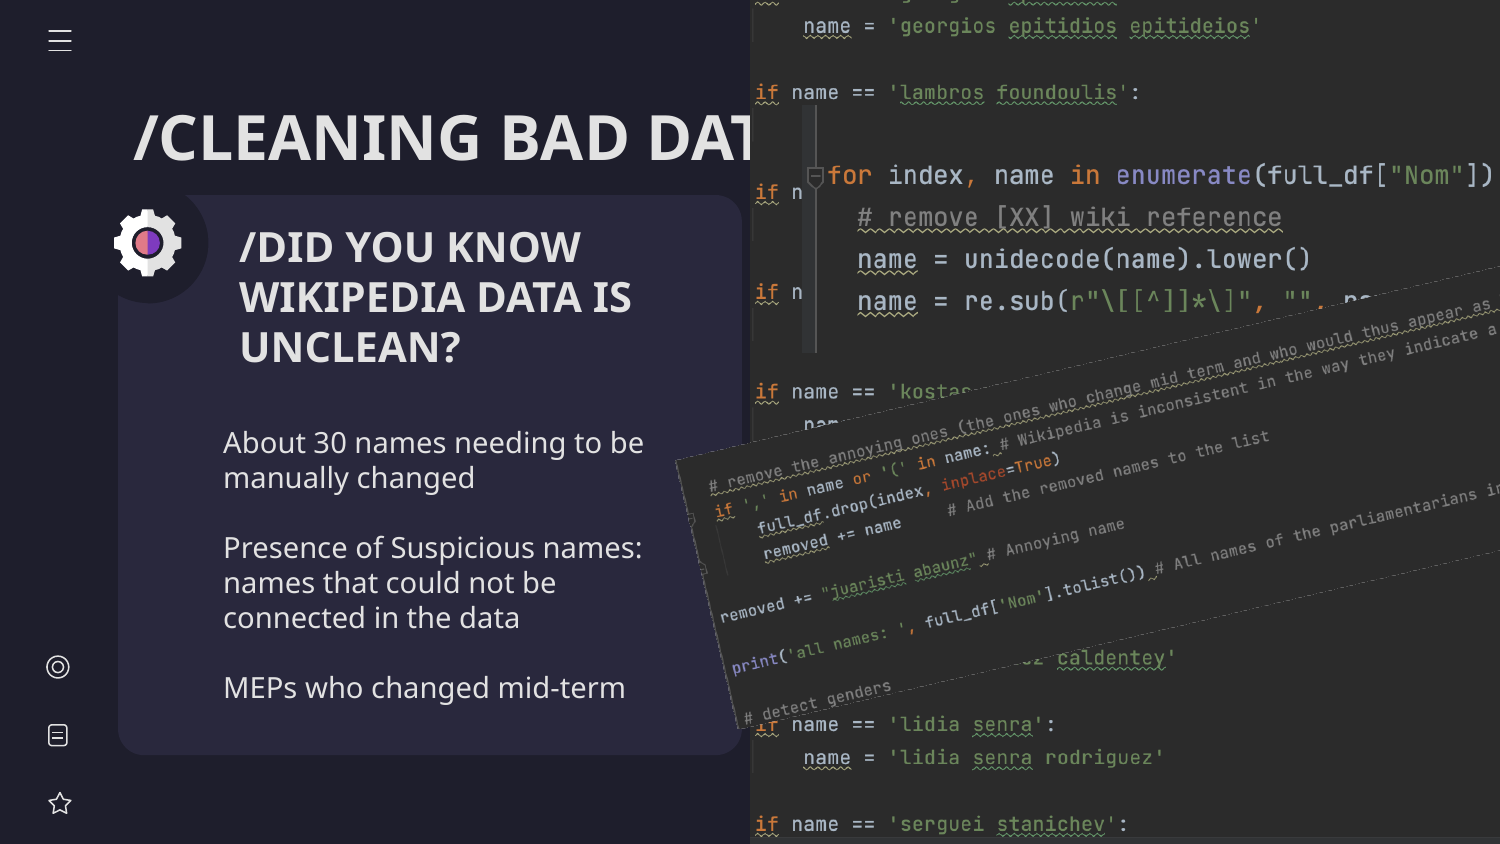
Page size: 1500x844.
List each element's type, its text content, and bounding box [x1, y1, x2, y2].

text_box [48, 30, 72, 51]
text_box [46, 655, 72, 814]
subtitle /DID YOU KNOW WIKIPEDIA DATA IS UNCLEAN? [224, 209, 708, 382]
subtitle About 30 names needing to be manually changed Presence of Suspicious names: names that could not be connected in the data MEPs who changed mid-term [208, 442, 692, 721]
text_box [86, 182, 209, 304]
text_box [46, 27, 74, 32]
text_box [113, 209, 182, 277]
picture [676, 0, 1500, 844]
title /CLEANING BAD DATA [118, 88, 744, 183]
